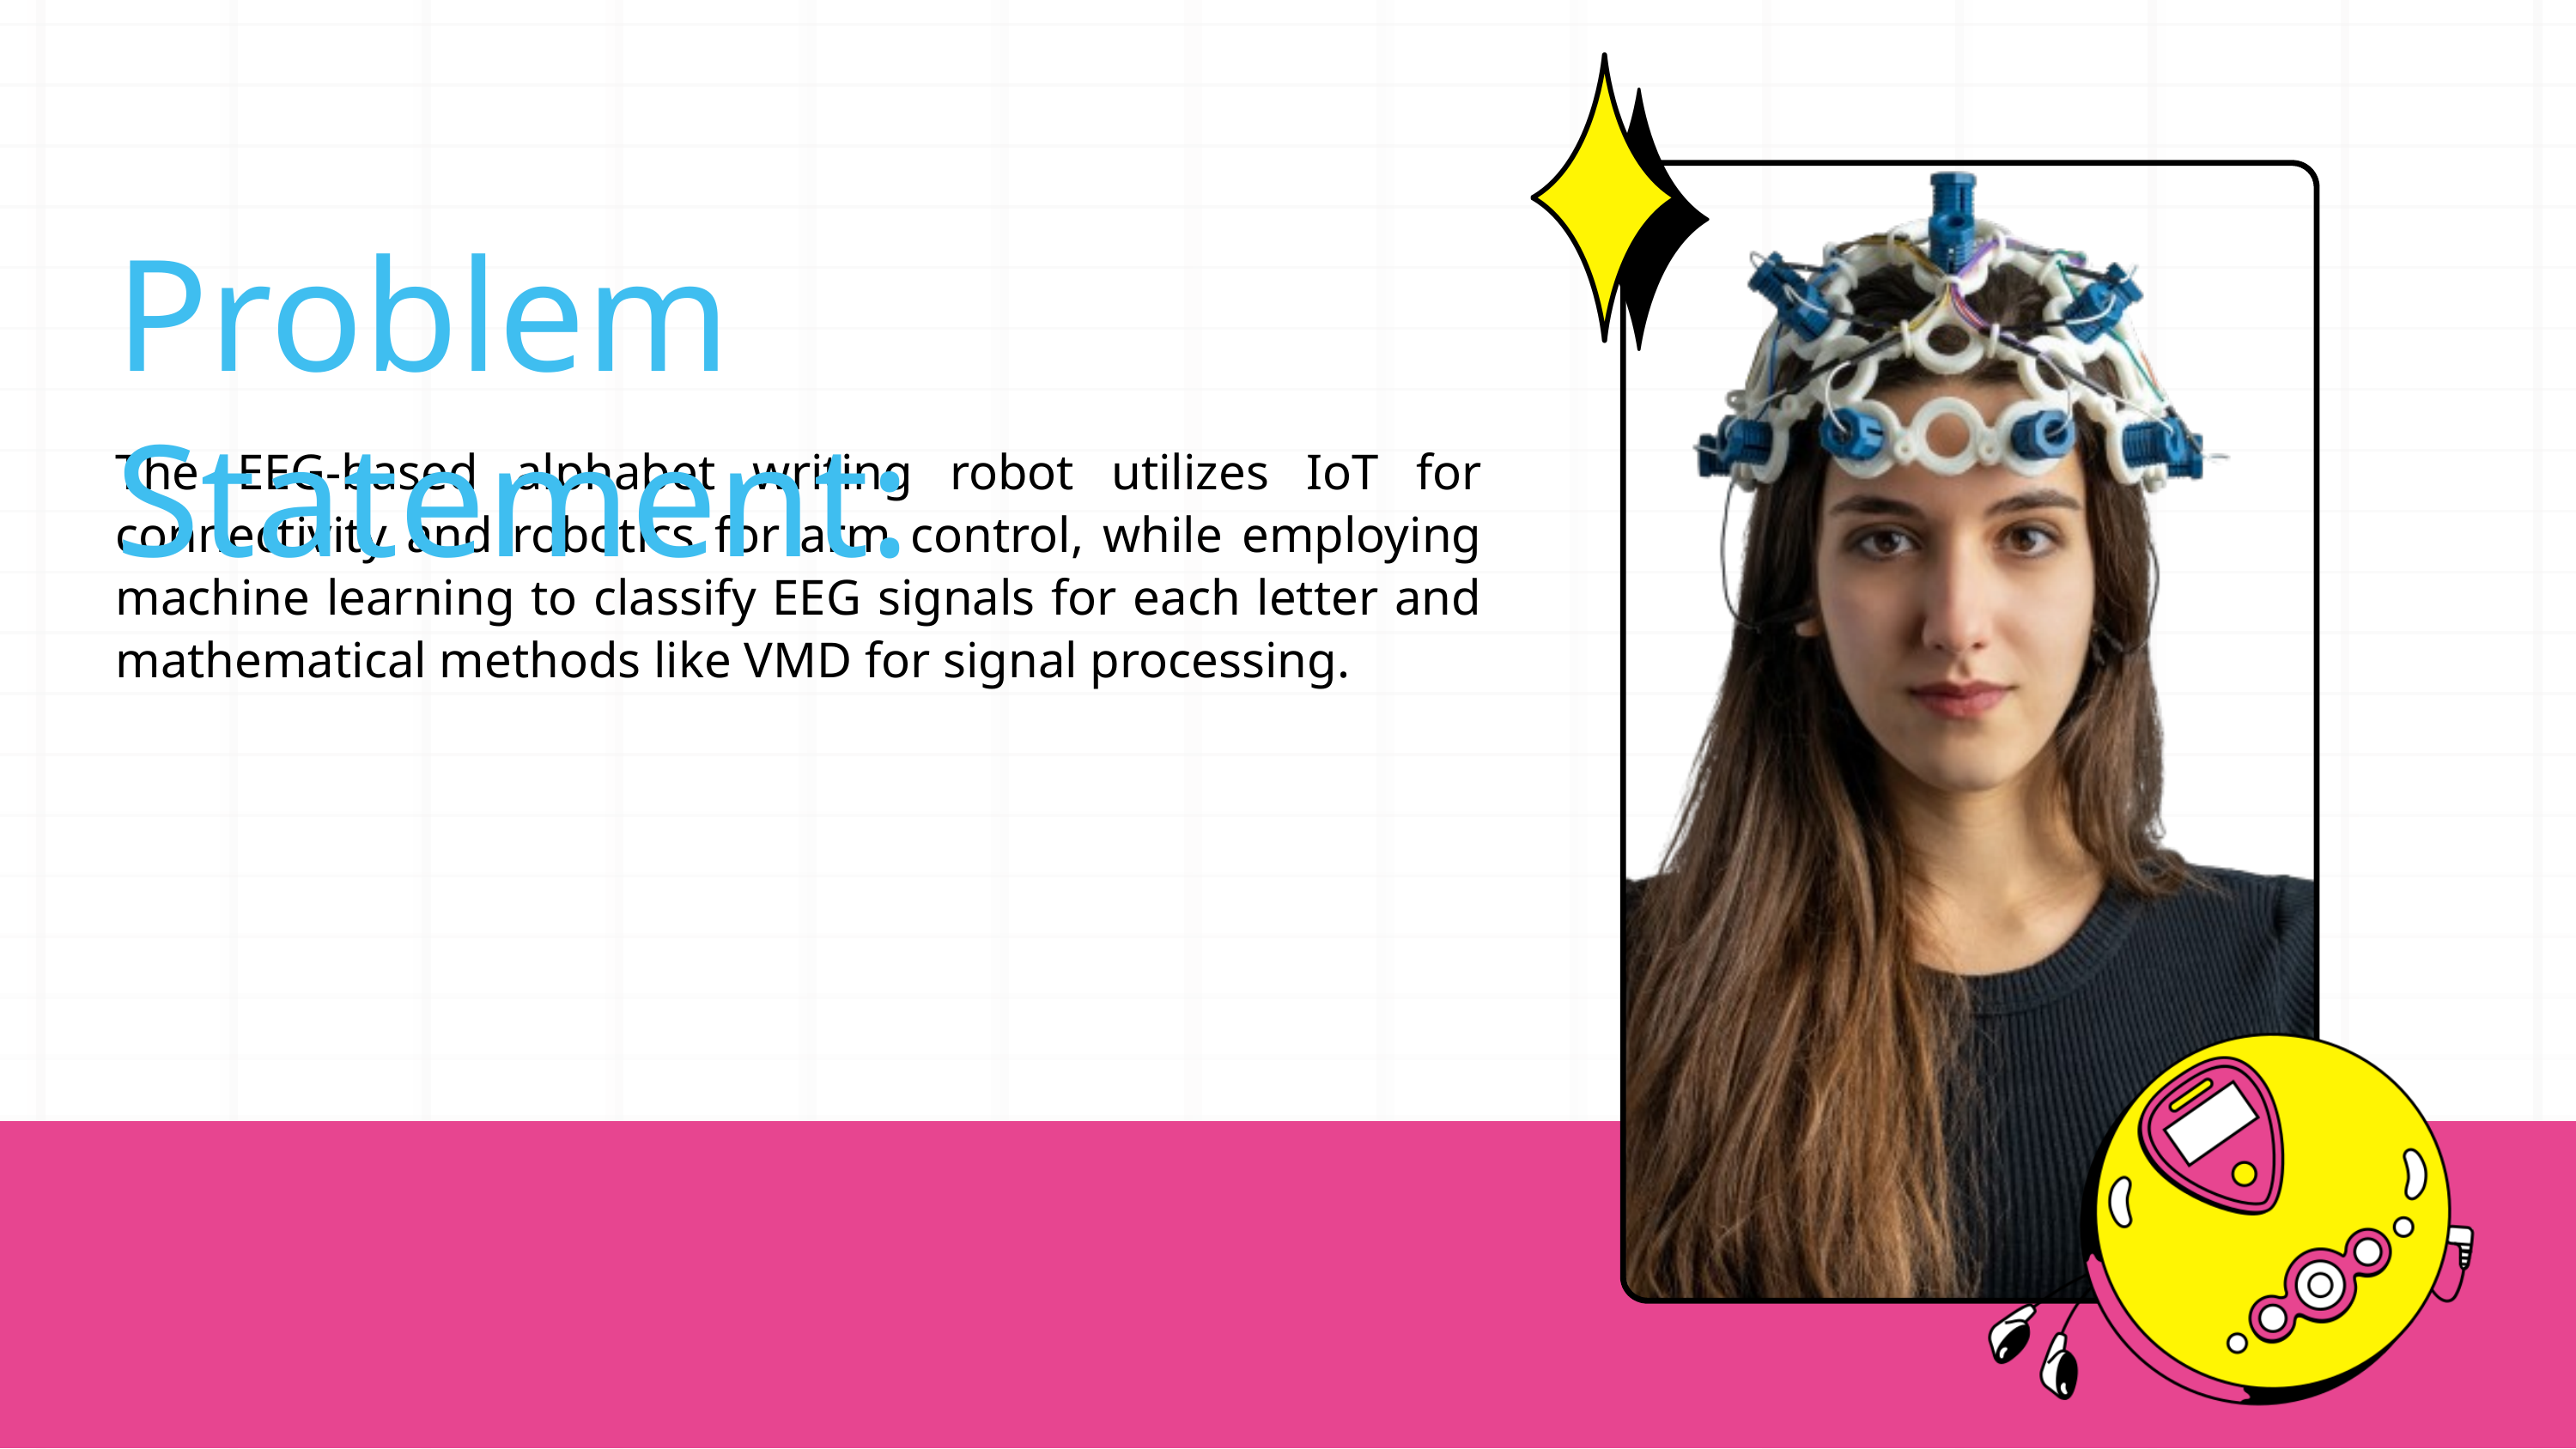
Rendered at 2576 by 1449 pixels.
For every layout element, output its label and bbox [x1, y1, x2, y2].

text_box [0, 1120, 2576, 1449]
text_box [2324, 1009, 2476, 1120]
text_box [1619, 160, 2320, 1304]
text_box [1530, 52, 1710, 353]
text_box [0, 0, 2576, 1120]
text_box [115, 216, 1483, 1240]
